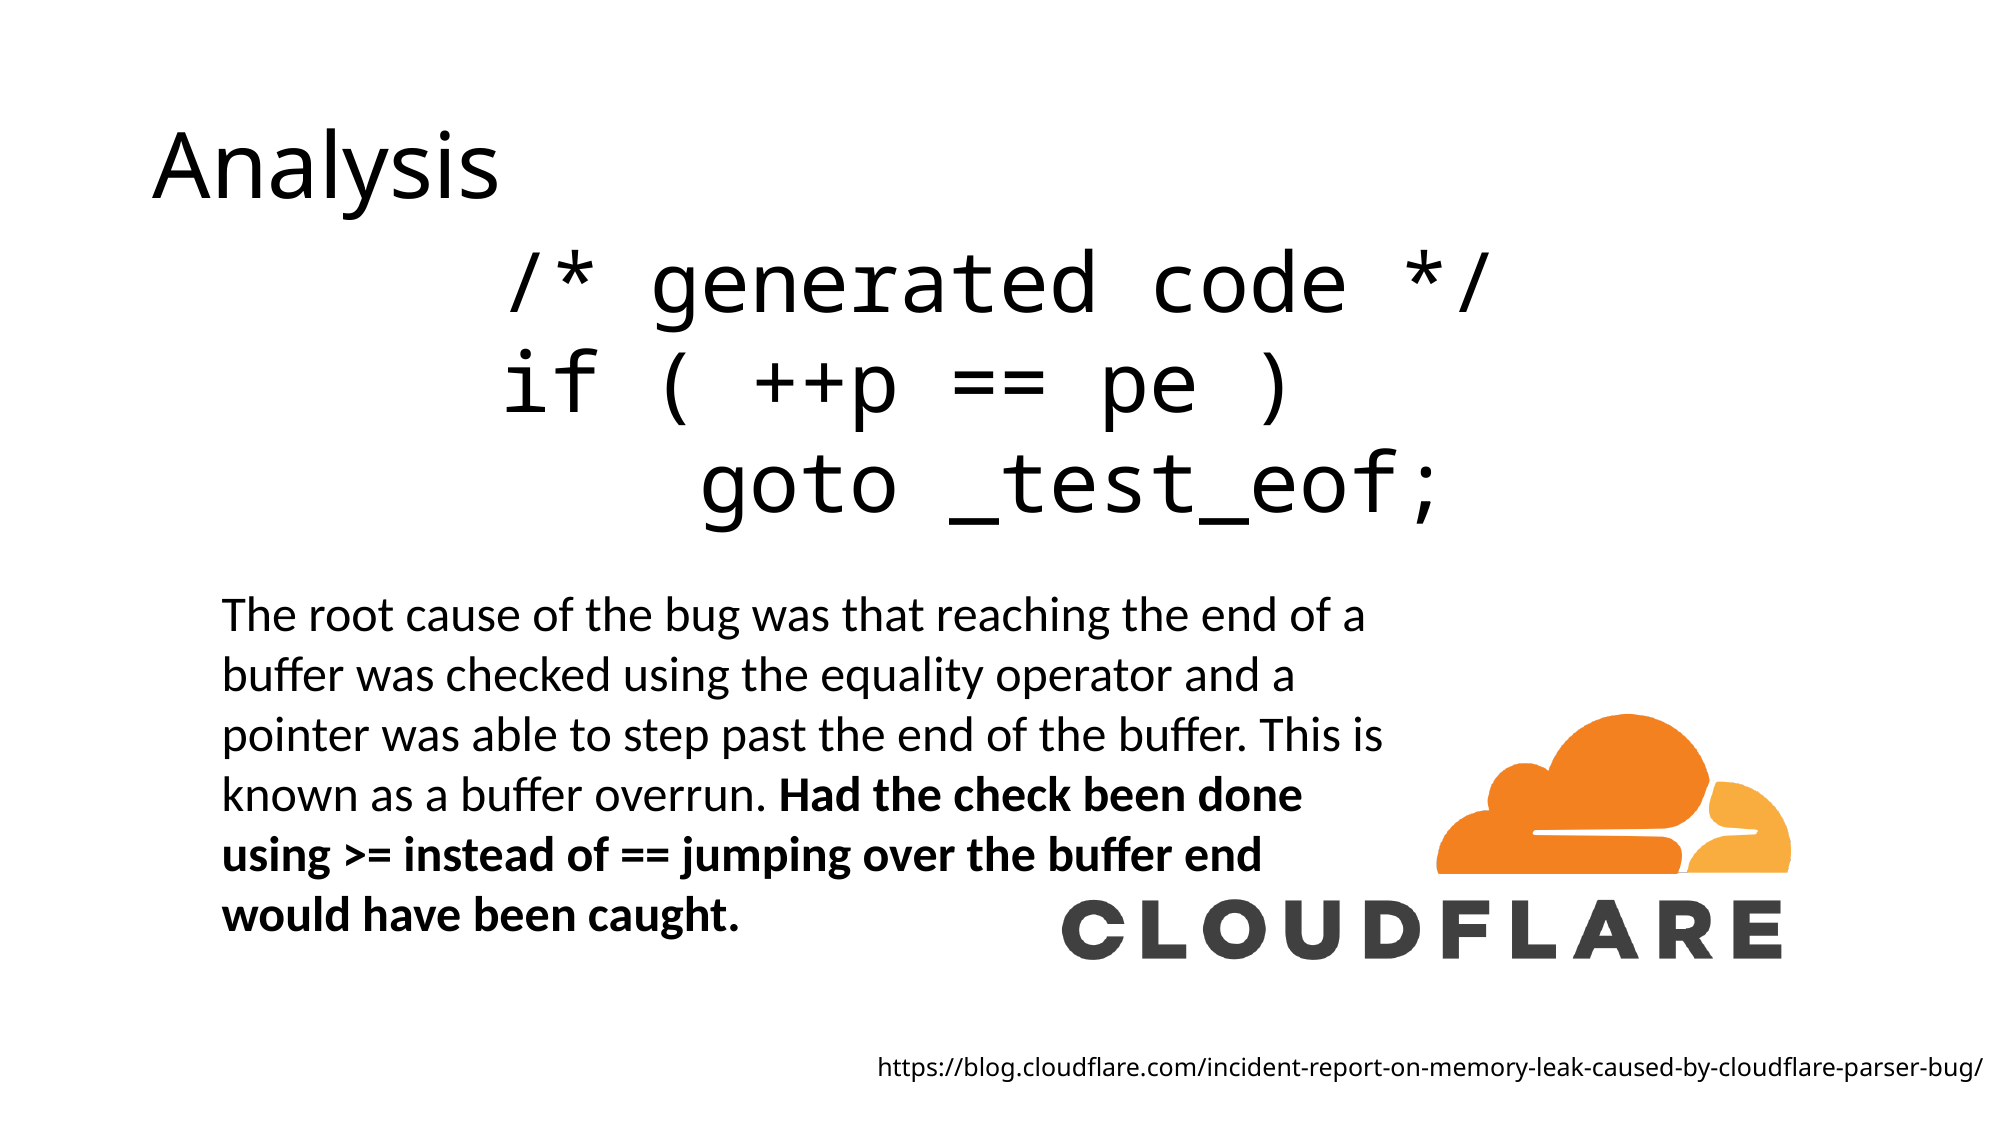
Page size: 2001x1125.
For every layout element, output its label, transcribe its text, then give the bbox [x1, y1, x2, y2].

picture [1059, 711, 1793, 961]
text_box /* generated code */ if ( ++p == pe ) goto _test_eof; [485, 221, 1515, 537]
text_box The root cause of the bug was that reaching the end of a buffer was checked using the equality operator and a pointer was able to step past the end of the buffer. This is known as a buffer overrun. Had the check been done using >= instead of == jumping over the buffer end would have been caught. [206, 573, 1406, 949]
text_box https://blog.cloudflare.com/incident-report-on-memory-leak-caused-by-cloudflare-parser-bug/ [0, 1029, 2000, 1104]
title Analysis [137, 59, 1863, 278]
